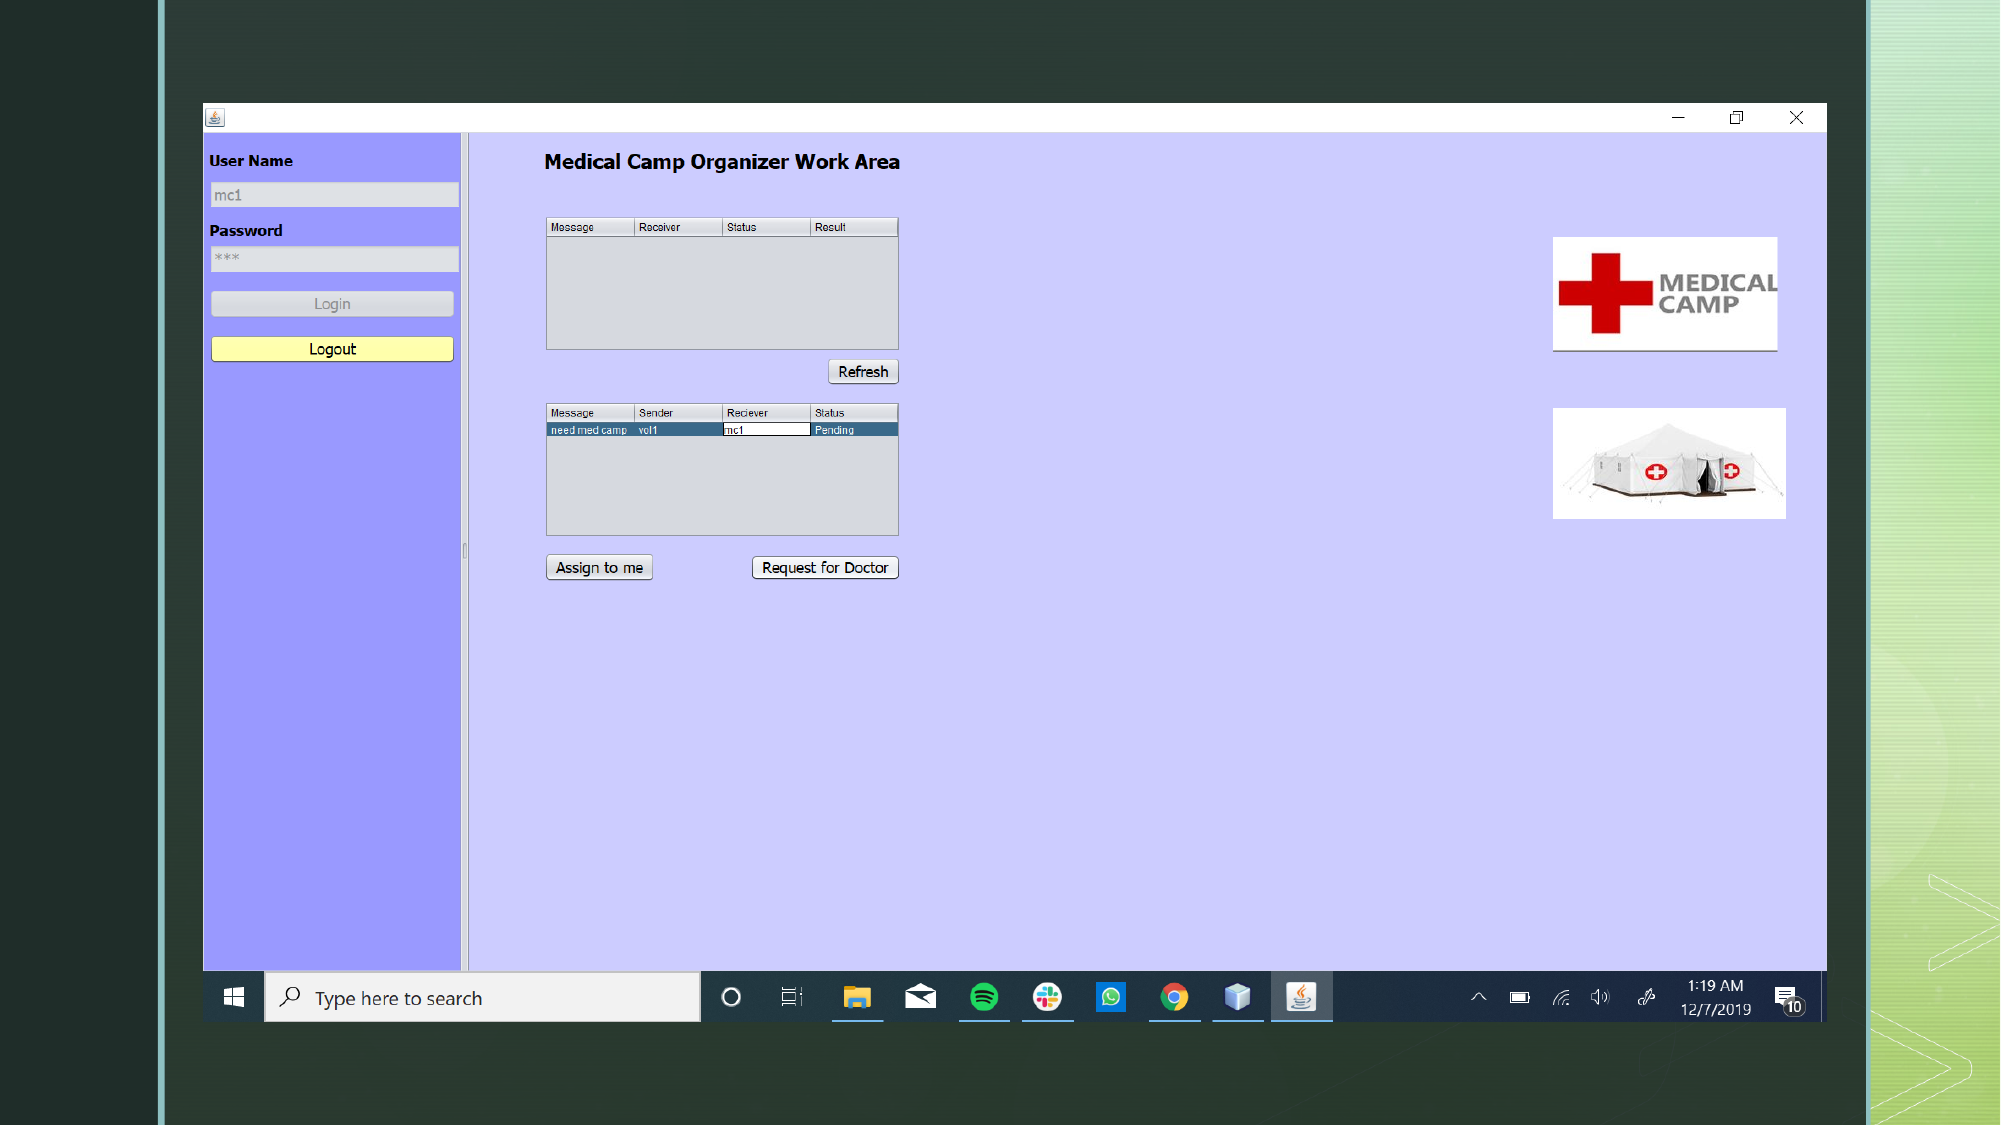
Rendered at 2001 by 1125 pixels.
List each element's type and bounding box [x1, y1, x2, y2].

picture [1871, 0, 2001, 1125]
picture [203, 103, 1827, 1022]
